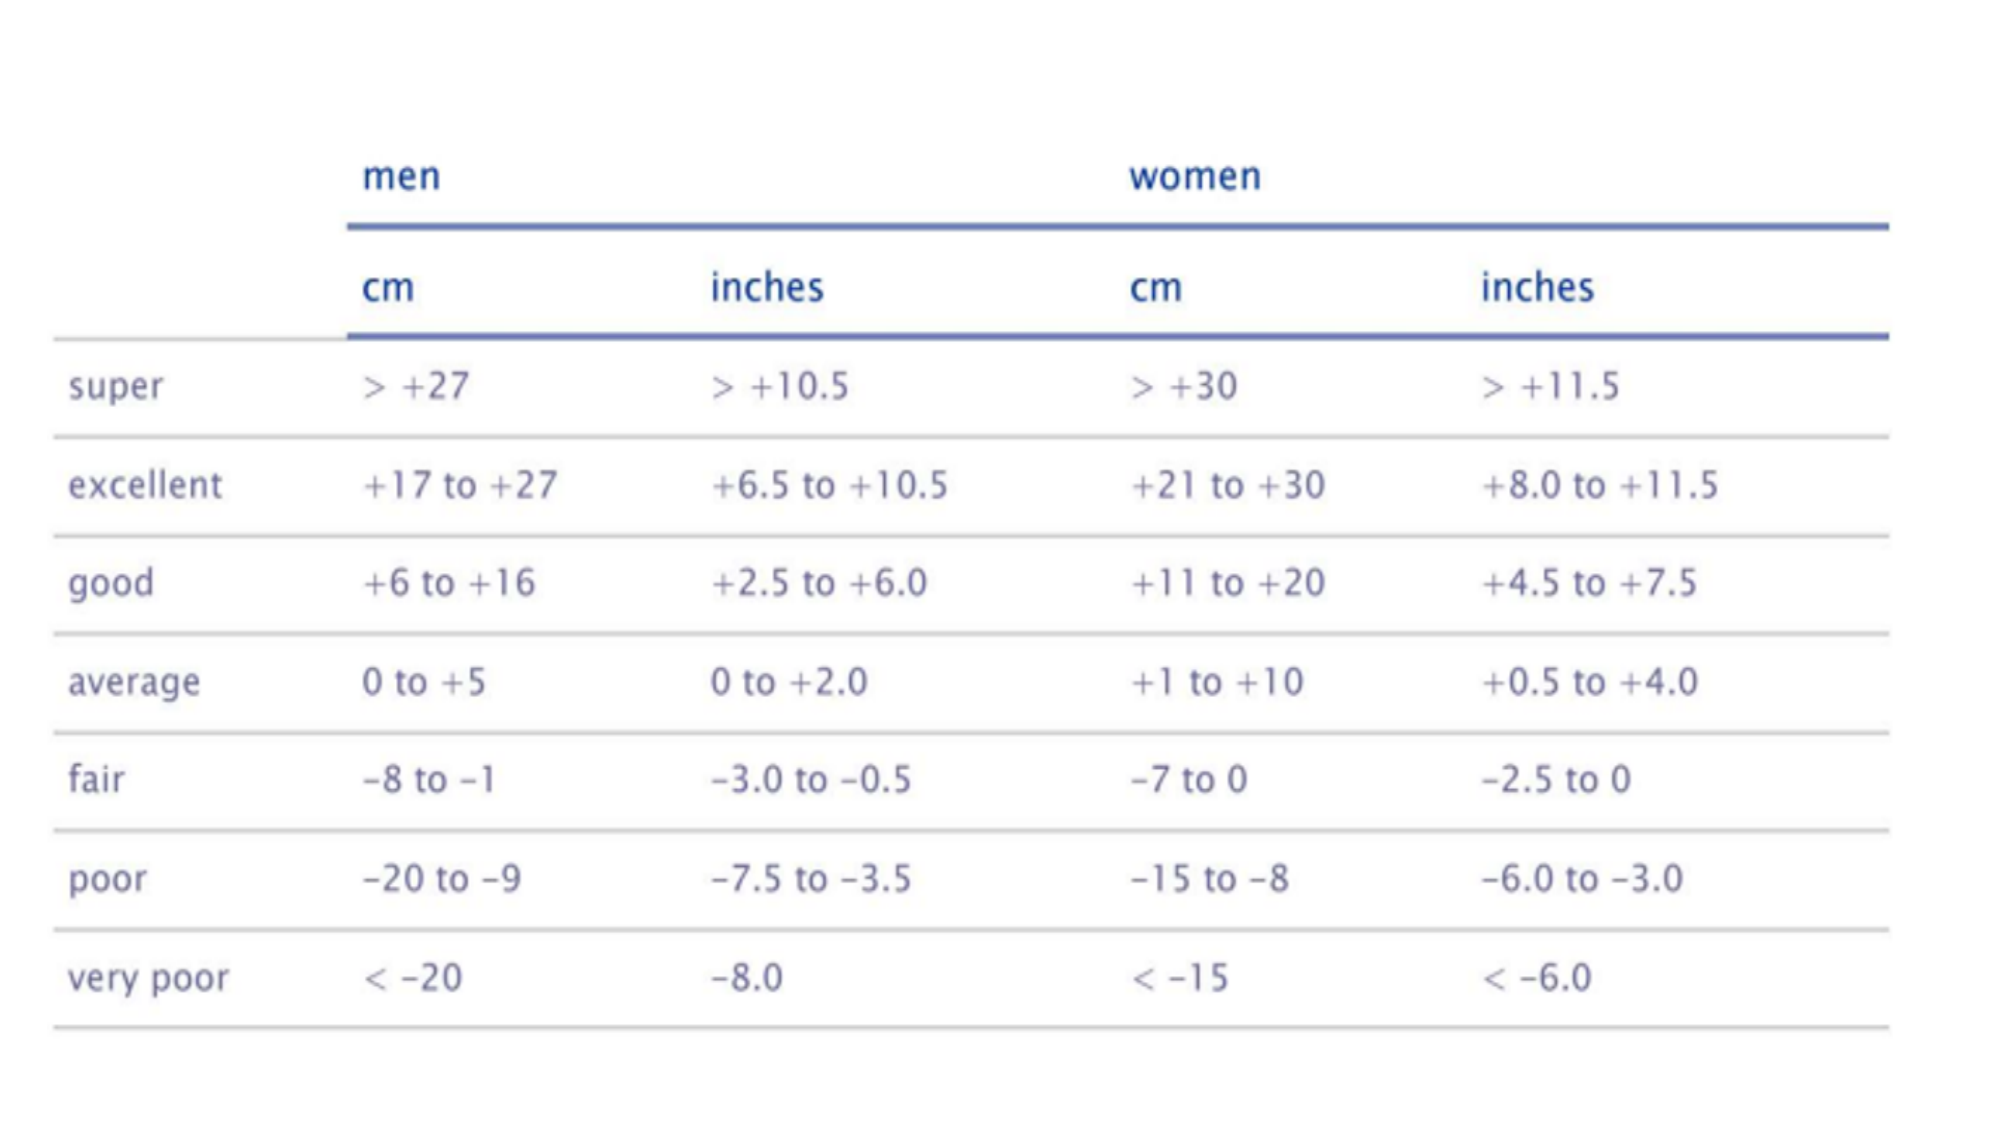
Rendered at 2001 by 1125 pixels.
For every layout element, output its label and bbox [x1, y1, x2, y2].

picture [47, 119, 1904, 1054]
